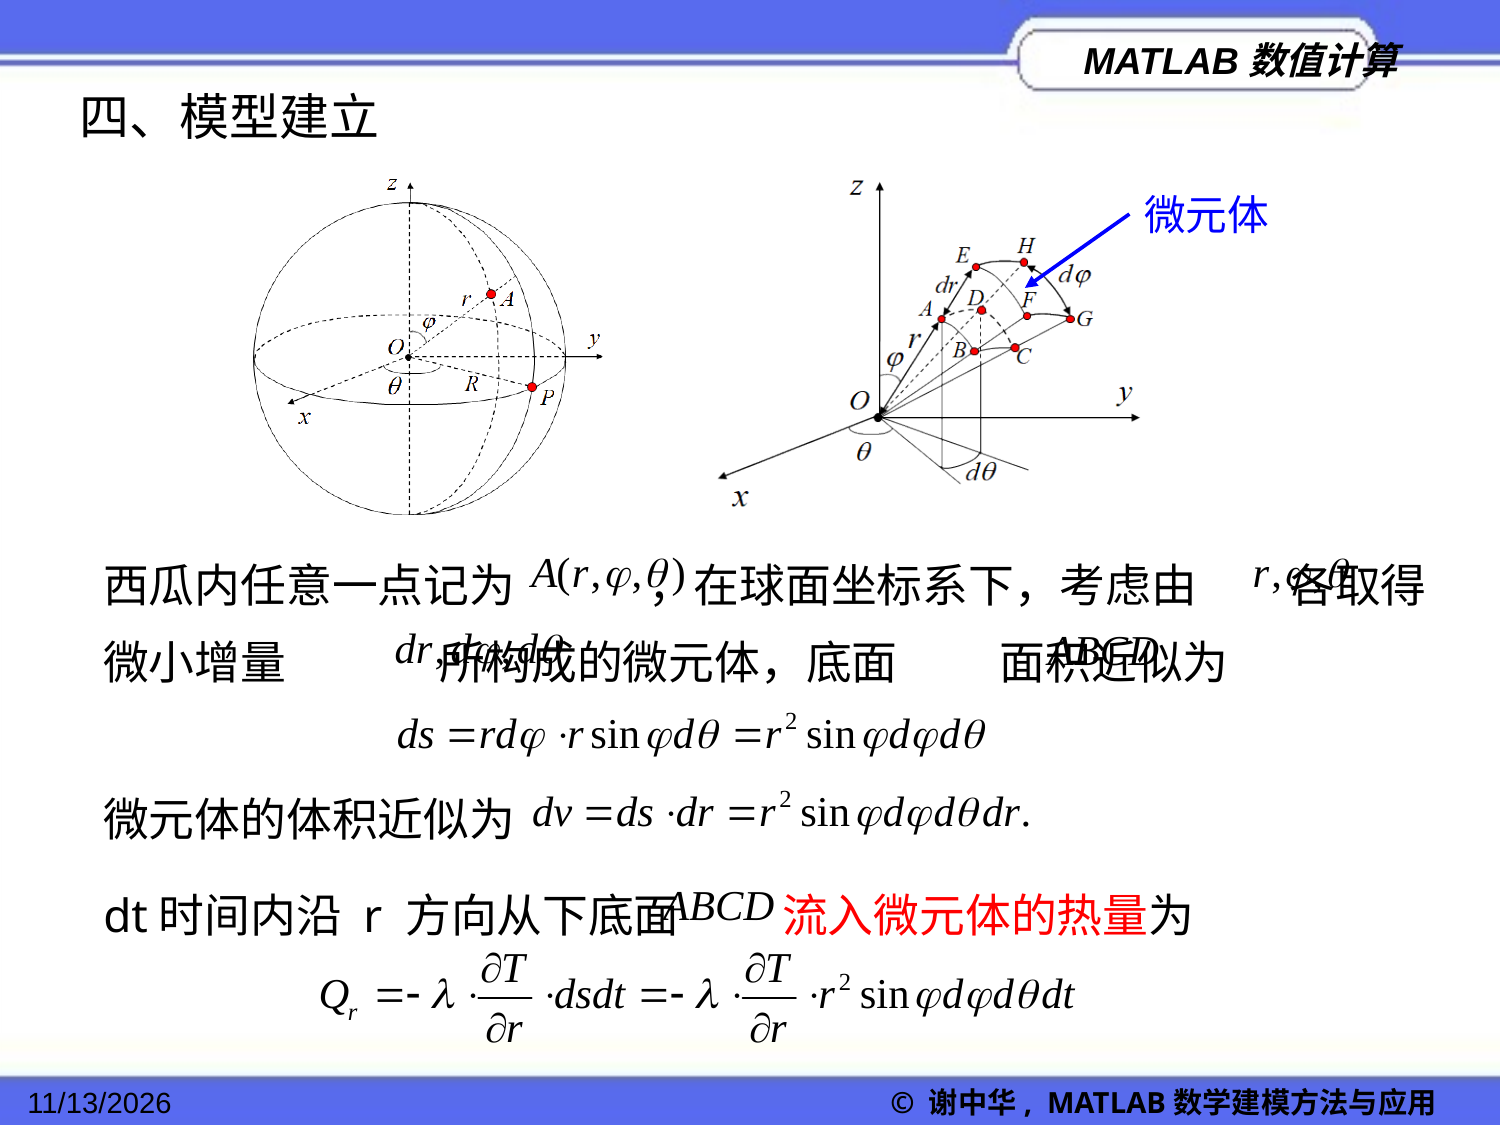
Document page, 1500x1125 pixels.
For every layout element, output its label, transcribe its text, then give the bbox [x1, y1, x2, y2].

text_box 四、模型建立 [64, 78, 1149, 153]
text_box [1024, 181, 1294, 289]
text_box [88, 526, 1471, 690]
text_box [390, 701, 994, 759]
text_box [88, 761, 1471, 847]
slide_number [12, 1079, 363, 1123]
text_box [88, 857, 1471, 943]
picture [0, 0, 1500, 1125]
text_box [313, 941, 1084, 1052]
footer © 谢中华, MATLAB数学建模方法与应用 [844, 1079, 1483, 1123]
